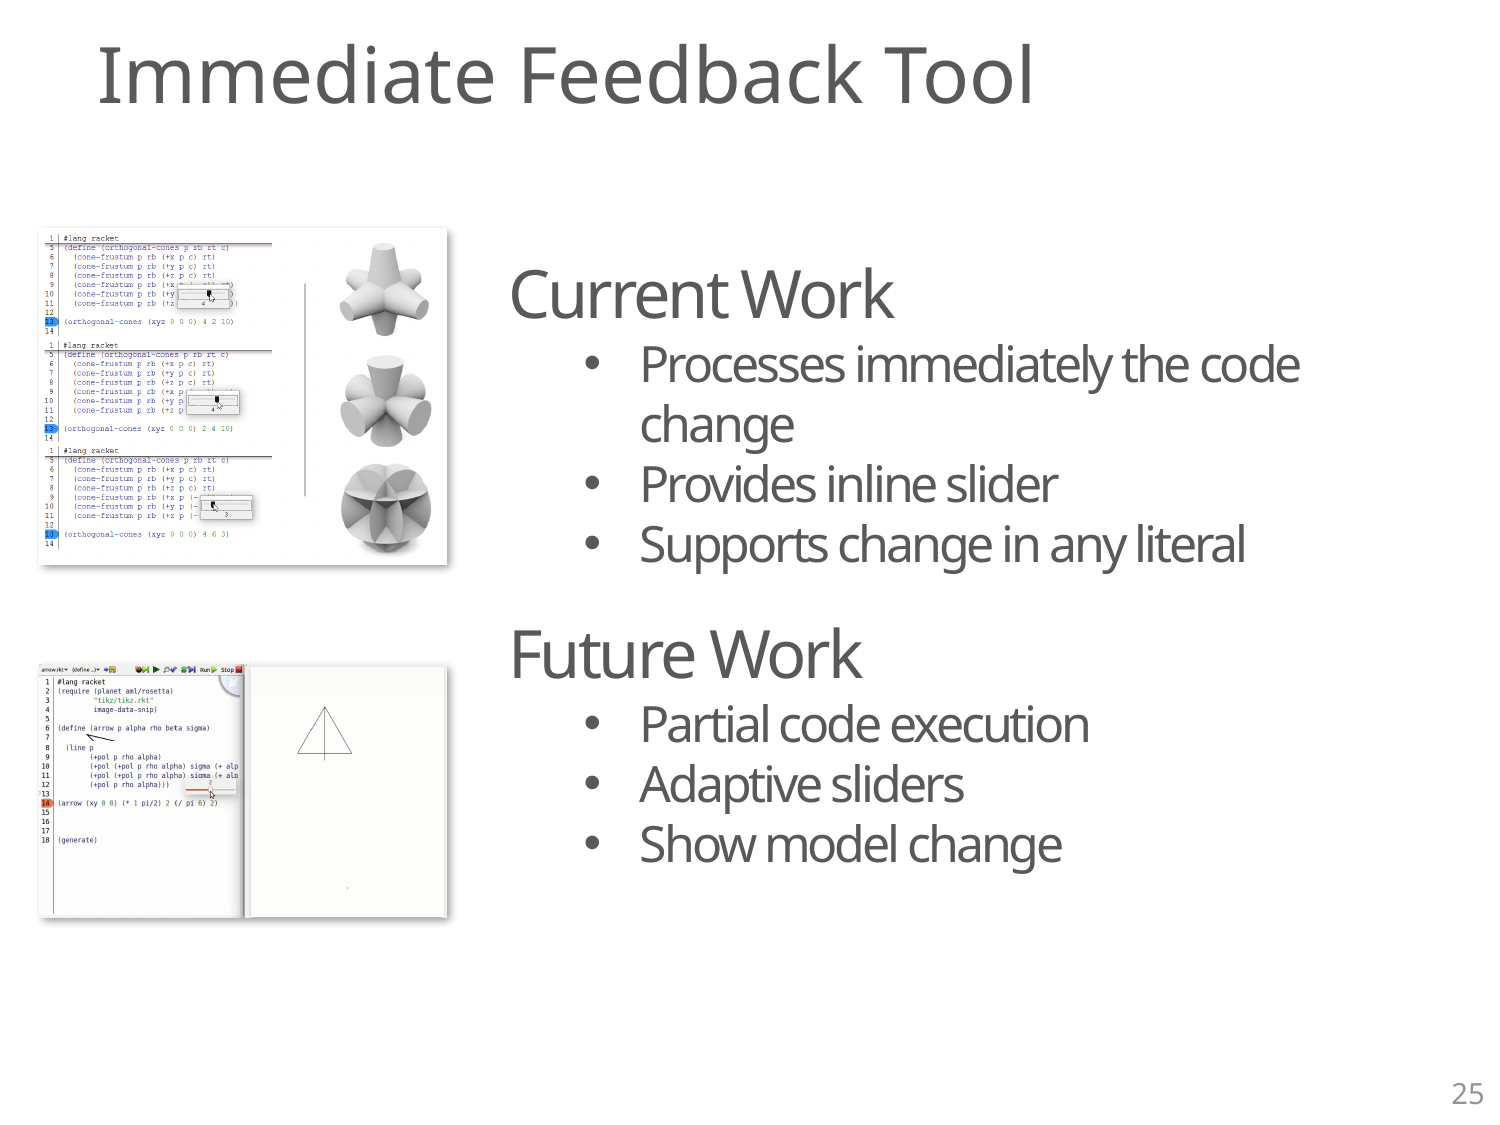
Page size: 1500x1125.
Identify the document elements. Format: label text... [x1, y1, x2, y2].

title Immediate Feedback Tool [82, 28, 1337, 129]
picture [39, 228, 447, 565]
text_box Current Work Processes immediately the code change Provides inline slider Supports change in any literal Future Work Partial code execution Adaptive sliders Show model change [493, 204, 1455, 880]
slide_number 25 [1162, 1065, 1500, 1125]
picture [39, 664, 447, 918]
